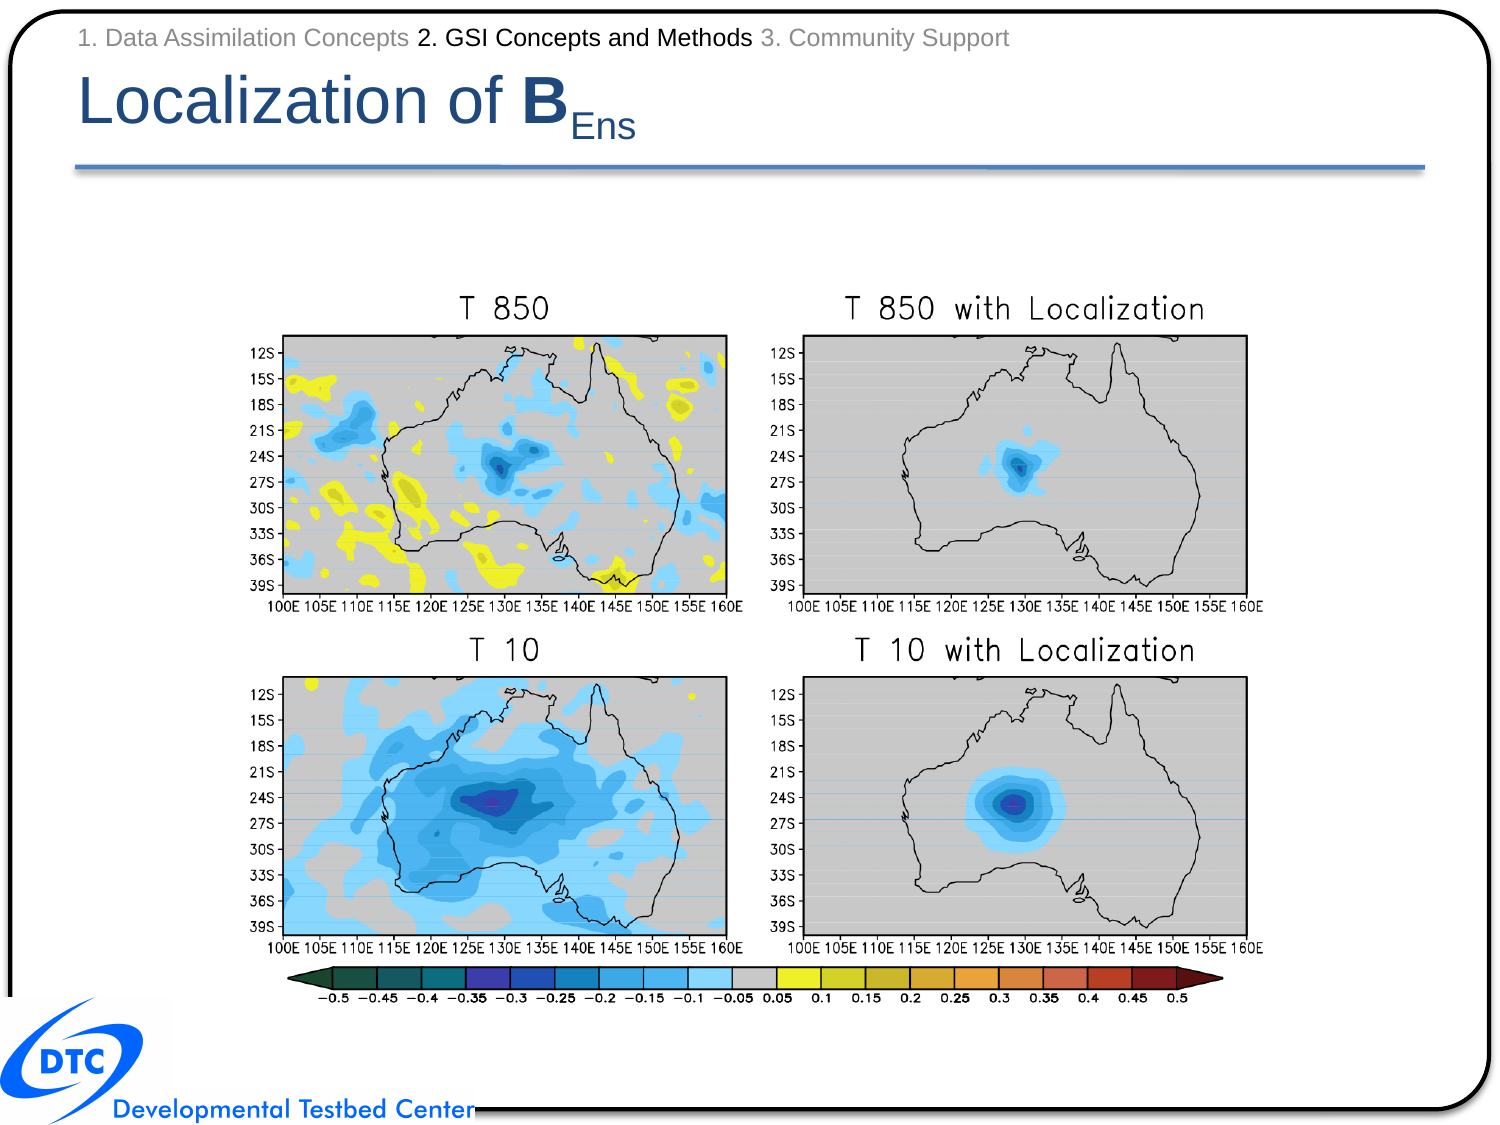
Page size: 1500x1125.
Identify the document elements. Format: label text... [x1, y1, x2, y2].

title Localization of BEns [62, 32, 1413, 163]
text_box 1. Data Assimilation Concepts 2. GSI Concepts and Methods 3. Community Support [0, 6, 1113, 67]
picture [0, 291, 1338, 1125]
